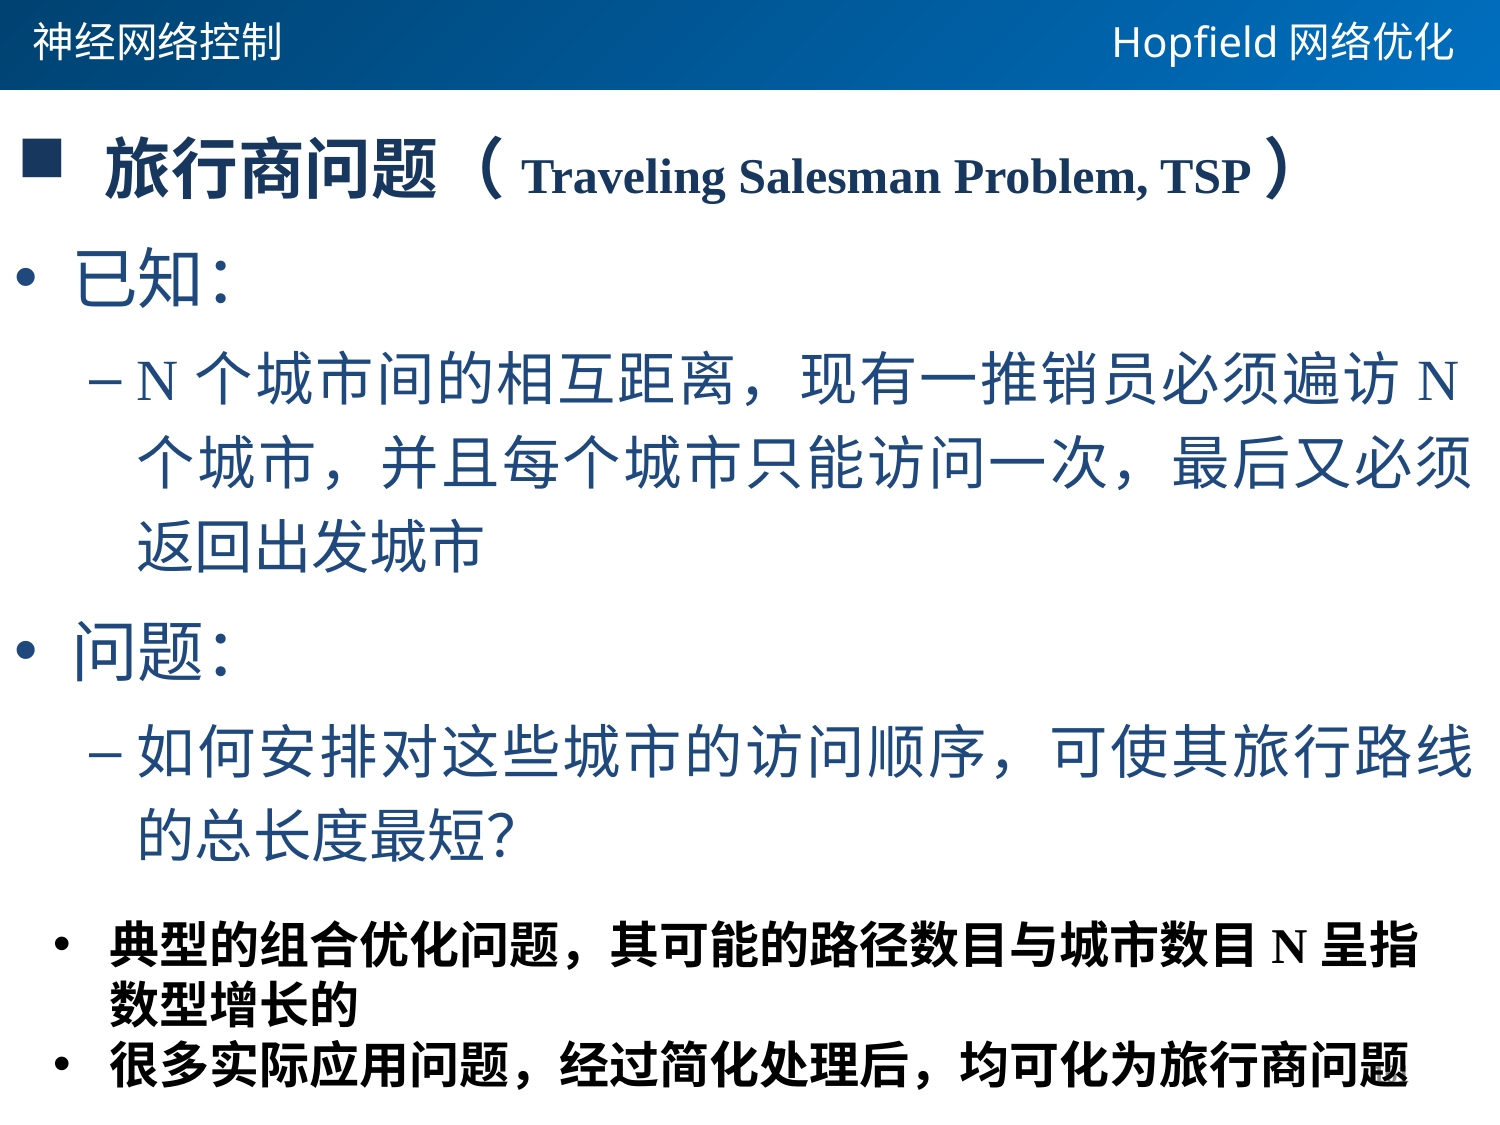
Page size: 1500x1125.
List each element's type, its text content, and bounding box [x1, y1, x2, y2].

text_box 已知： N个城市间的相互距离，现有一推销员必须遍访N个城市，并且每个城市只能访问一次，最后又必须返回出发城市 问题： 如何安排对这些城市的访问顺序，可使其旅行路线的总长度最短？ [0, 213, 1488, 934]
text_box 典型的组合优化问题，其可能的路径数目与城市数目N呈指数型增长的 很多实际应用问题，经过简化处理后，均可化为旅行商问题 [38, 905, 1450, 1101]
text_box 旅行商问题（Traveling Salesman Problem, TSP） [2, 103, 1378, 213]
list Hopfield网络优化 [844, 8, 1471, 80]
list 神经网络控制 [17, 8, 443, 80]
